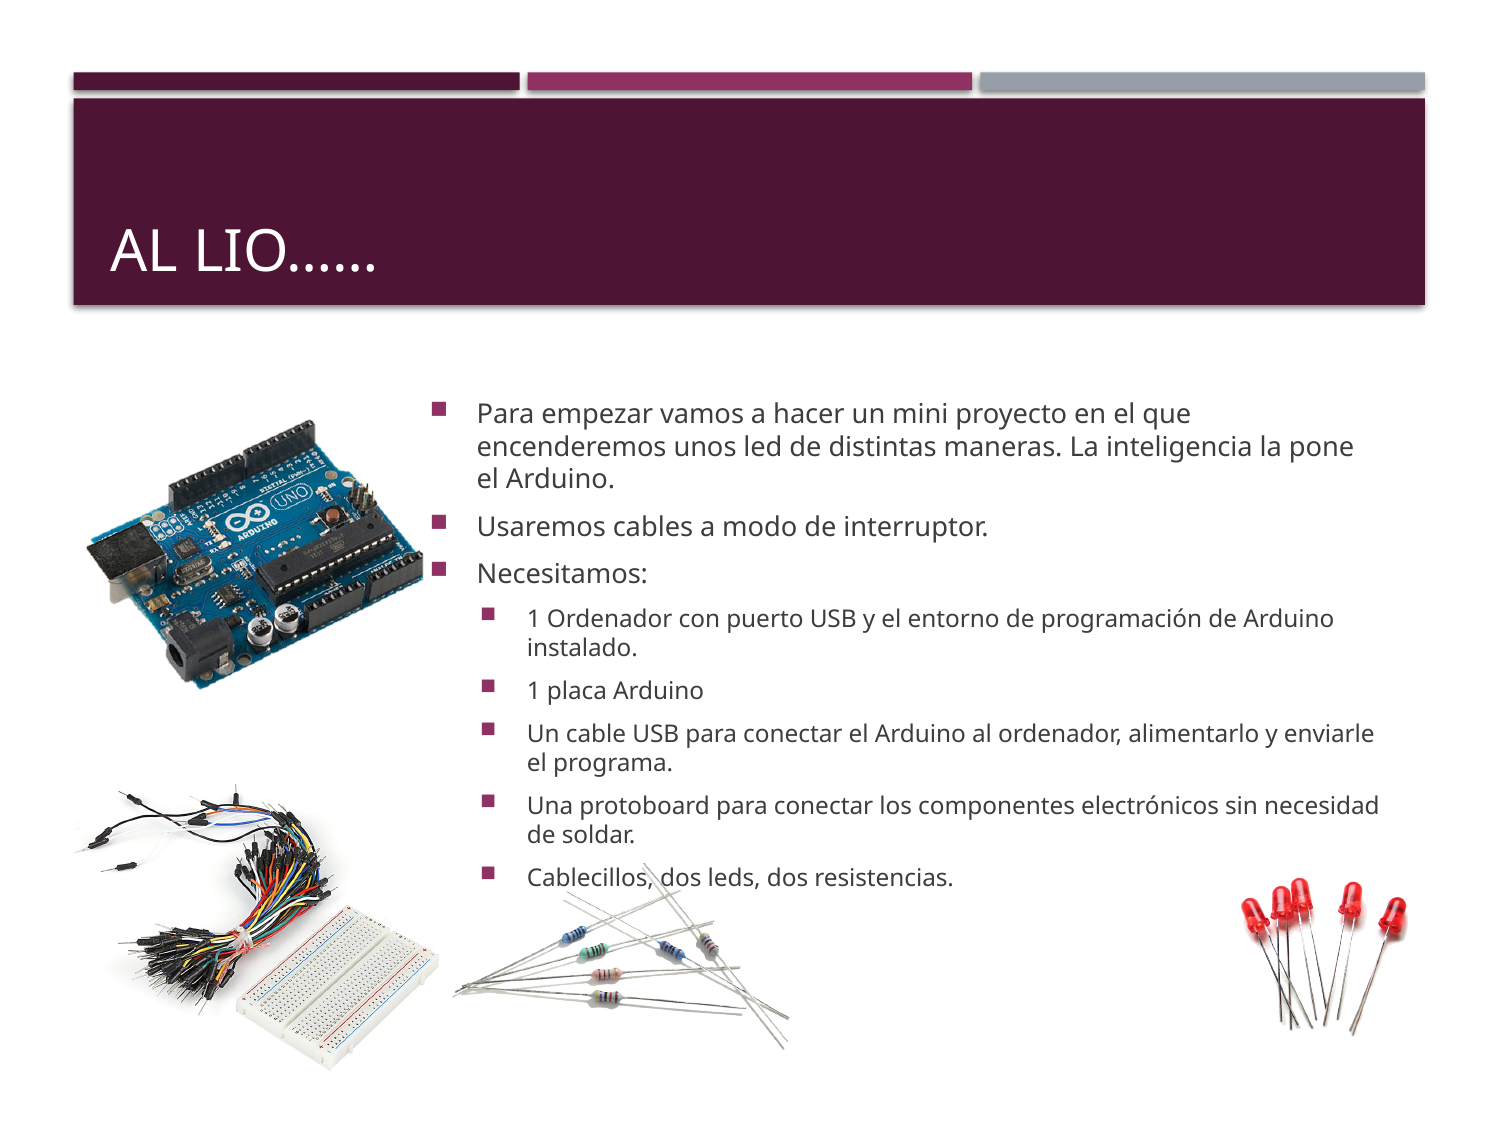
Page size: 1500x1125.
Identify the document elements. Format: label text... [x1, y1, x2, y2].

list Para empezar vamos a hacer un mini proyecto en el que encenderemos unos led de distintas maneras. La inteligencia la pone el Arduino. Usaremos cables a modo de interruptor. Necesitamos: 1 Ordenador con puerto USB y el entorno de programación de Arduino instalado. 1 placa Arduino Un cable USB para conectar el Arduino al ordenador, alimentarlo y enviarle el programa. Una protoboard para conectar los componentes electrónicos sin necesidad de soldar. Cablecillos, dos leds, dos resistencias. [414, 385, 1398, 902]
title AL LIO…… [95, 112, 1406, 291]
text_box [74, 775, 442, 1072]
picture [40, 416, 466, 696]
picture [430, 817, 811, 1092]
picture [1209, 871, 1436, 1041]
